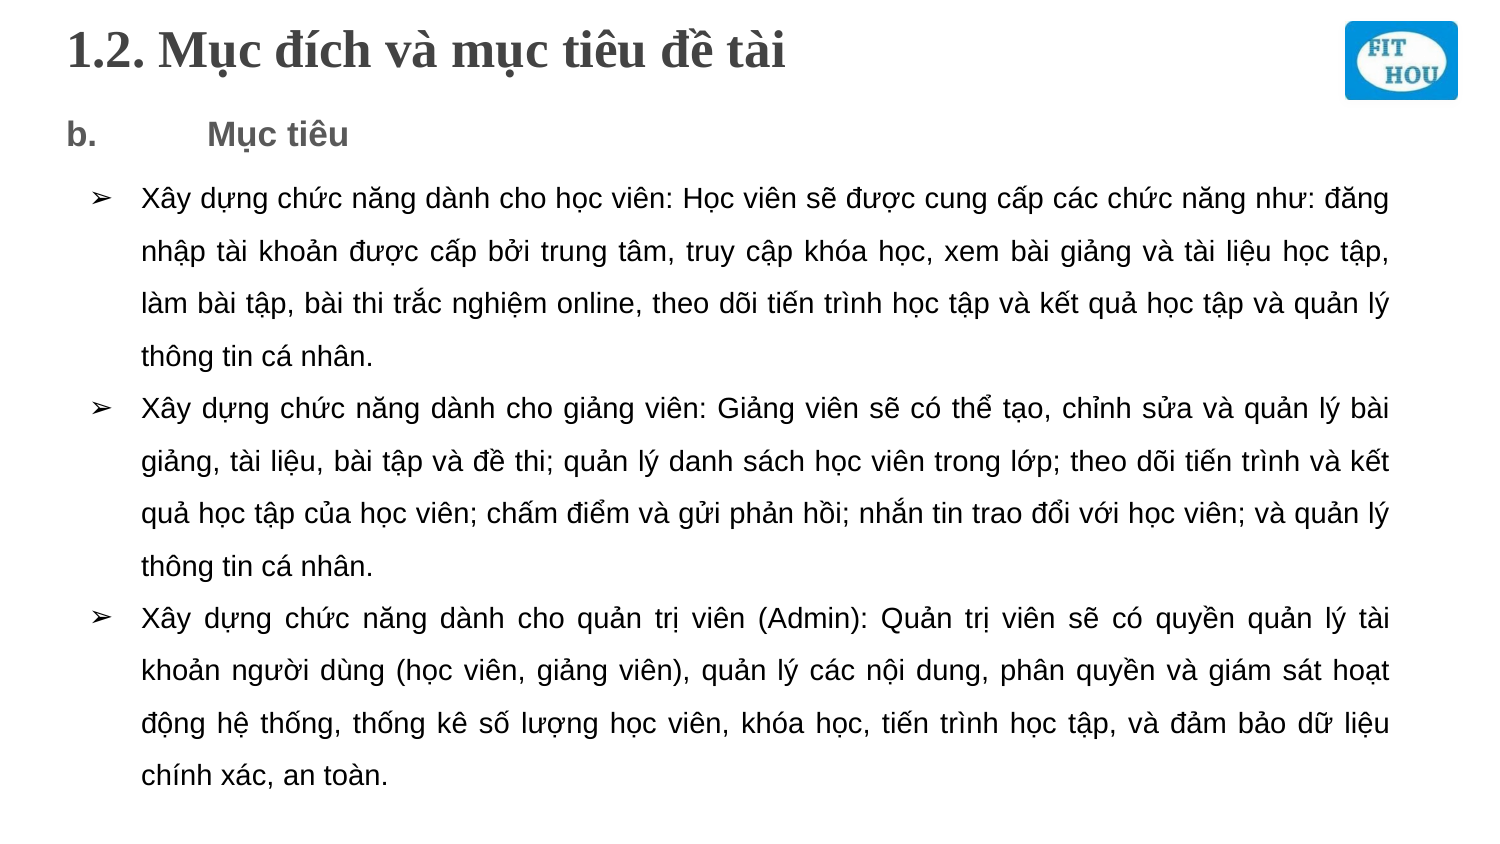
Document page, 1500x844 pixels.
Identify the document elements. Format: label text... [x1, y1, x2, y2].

picture [1352, 31, 1447, 94]
text_box Xây dựng chức năng dành cho học viên: Học viên sẽ được cung cấp các chức năng như: đăng nhập tài khoản được cấp bởi trung tâm, truy cập khóa học, xem bài giảng và tài liệu học tập, làm bài tập, bài thi trắc nghiệm online, theo dõi tiến trình học tập và kết quả học tập và quản lý thông tin cá nhân. Xây dựng chức năng dành cho giảng viên: Giảng viên sẽ có thể tạo, chỉnh sửa và quản lý bài giảng, tài liệu, bài tập và đề thi; quản lý danh sách học viên trong lớp; theo dõi tiến trình và kết quả học tập của học viên; chấm điểm và gửi phản hồi; nhắn tin trao đổi với học viên; và quản lý thông tin cá nhân. Xây dựng chức năng dành cho quản trị viên (Admin): Quản trị viên sẽ có quyền quản lý tài khoản người dùng (học viên, giảng viên), quản lý các nội dung, phân quyền và giám sát hoạt động hệ thống, thống kê số lượng học viên, khóa học, tiến trình học tập, và đảm bảo dữ liệu chính xác, an toàn. [51, 170, 1407, 826]
picture [1344, 21, 1350, 28]
list b. Mục tiêu [51, 75, 1449, 170]
title 1.2. Mục đích và mục tiêu đề tài [51, 0, 1449, 75]
picture [1449, 21, 1459, 27]
